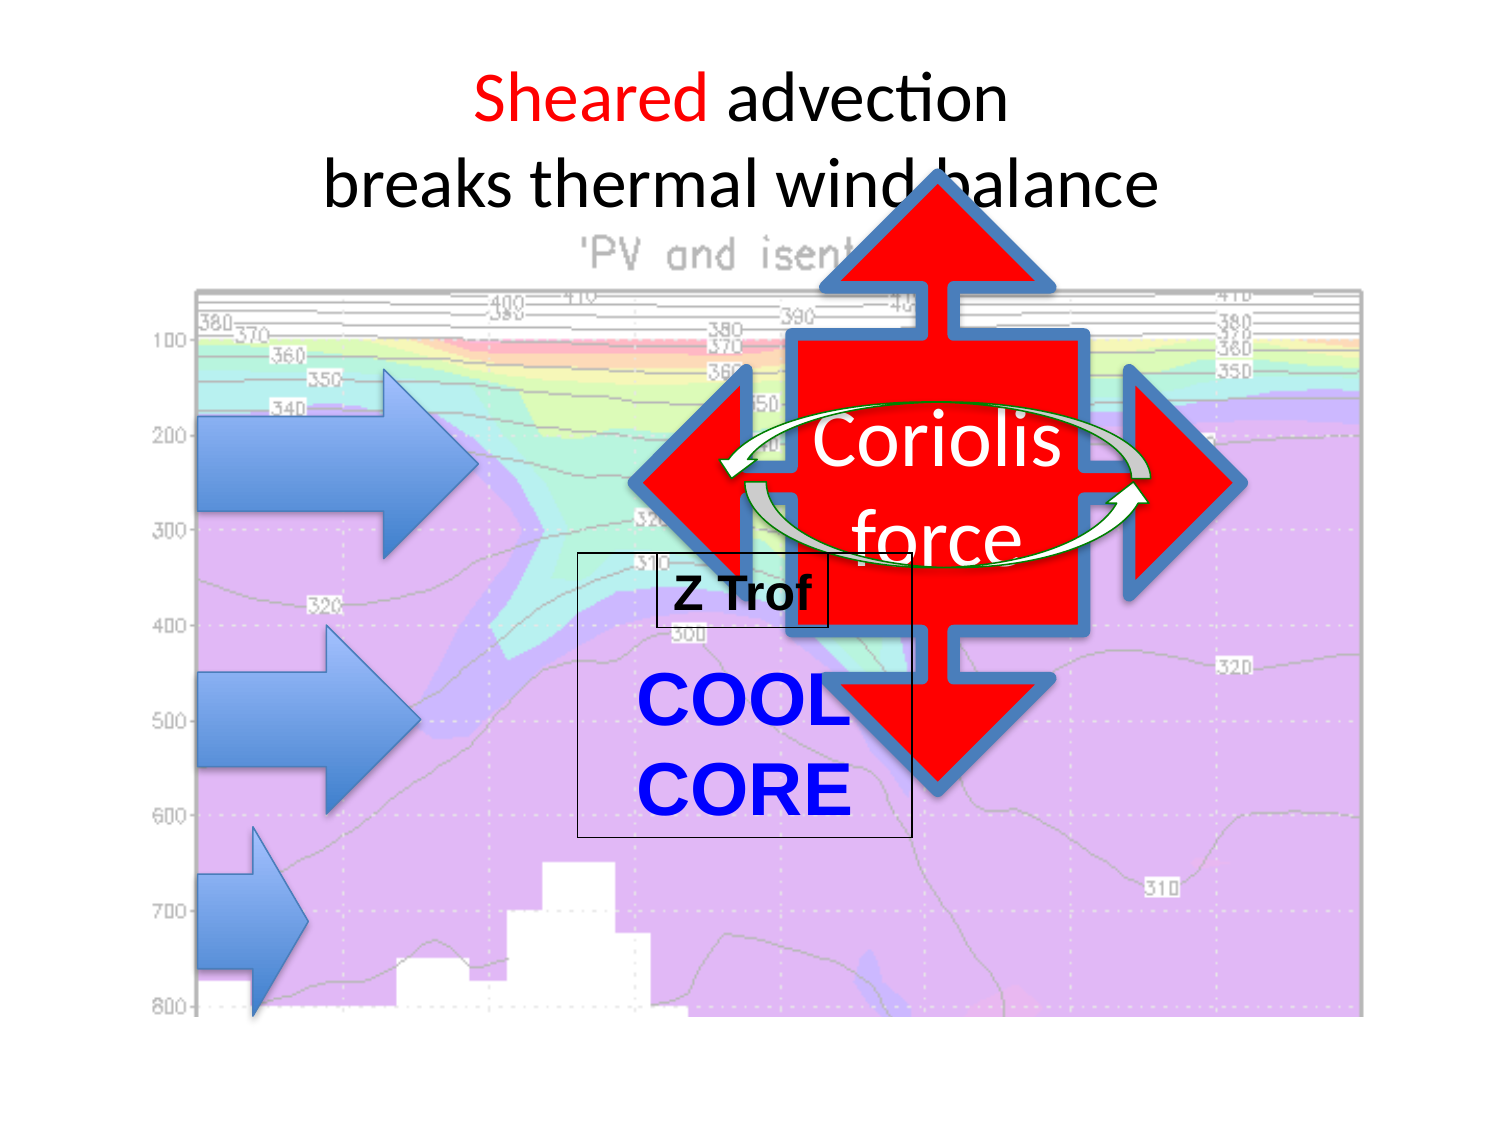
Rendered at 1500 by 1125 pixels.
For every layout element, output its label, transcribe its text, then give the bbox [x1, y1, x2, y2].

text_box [712, 401, 1156, 568]
title Sheared advection breaks thermal wind balance [74, 41, 1426, 230]
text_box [577, 552, 913, 841]
text_box Coriolis force [884, 174, 992, 227]
picture [100, 228, 1389, 1017]
